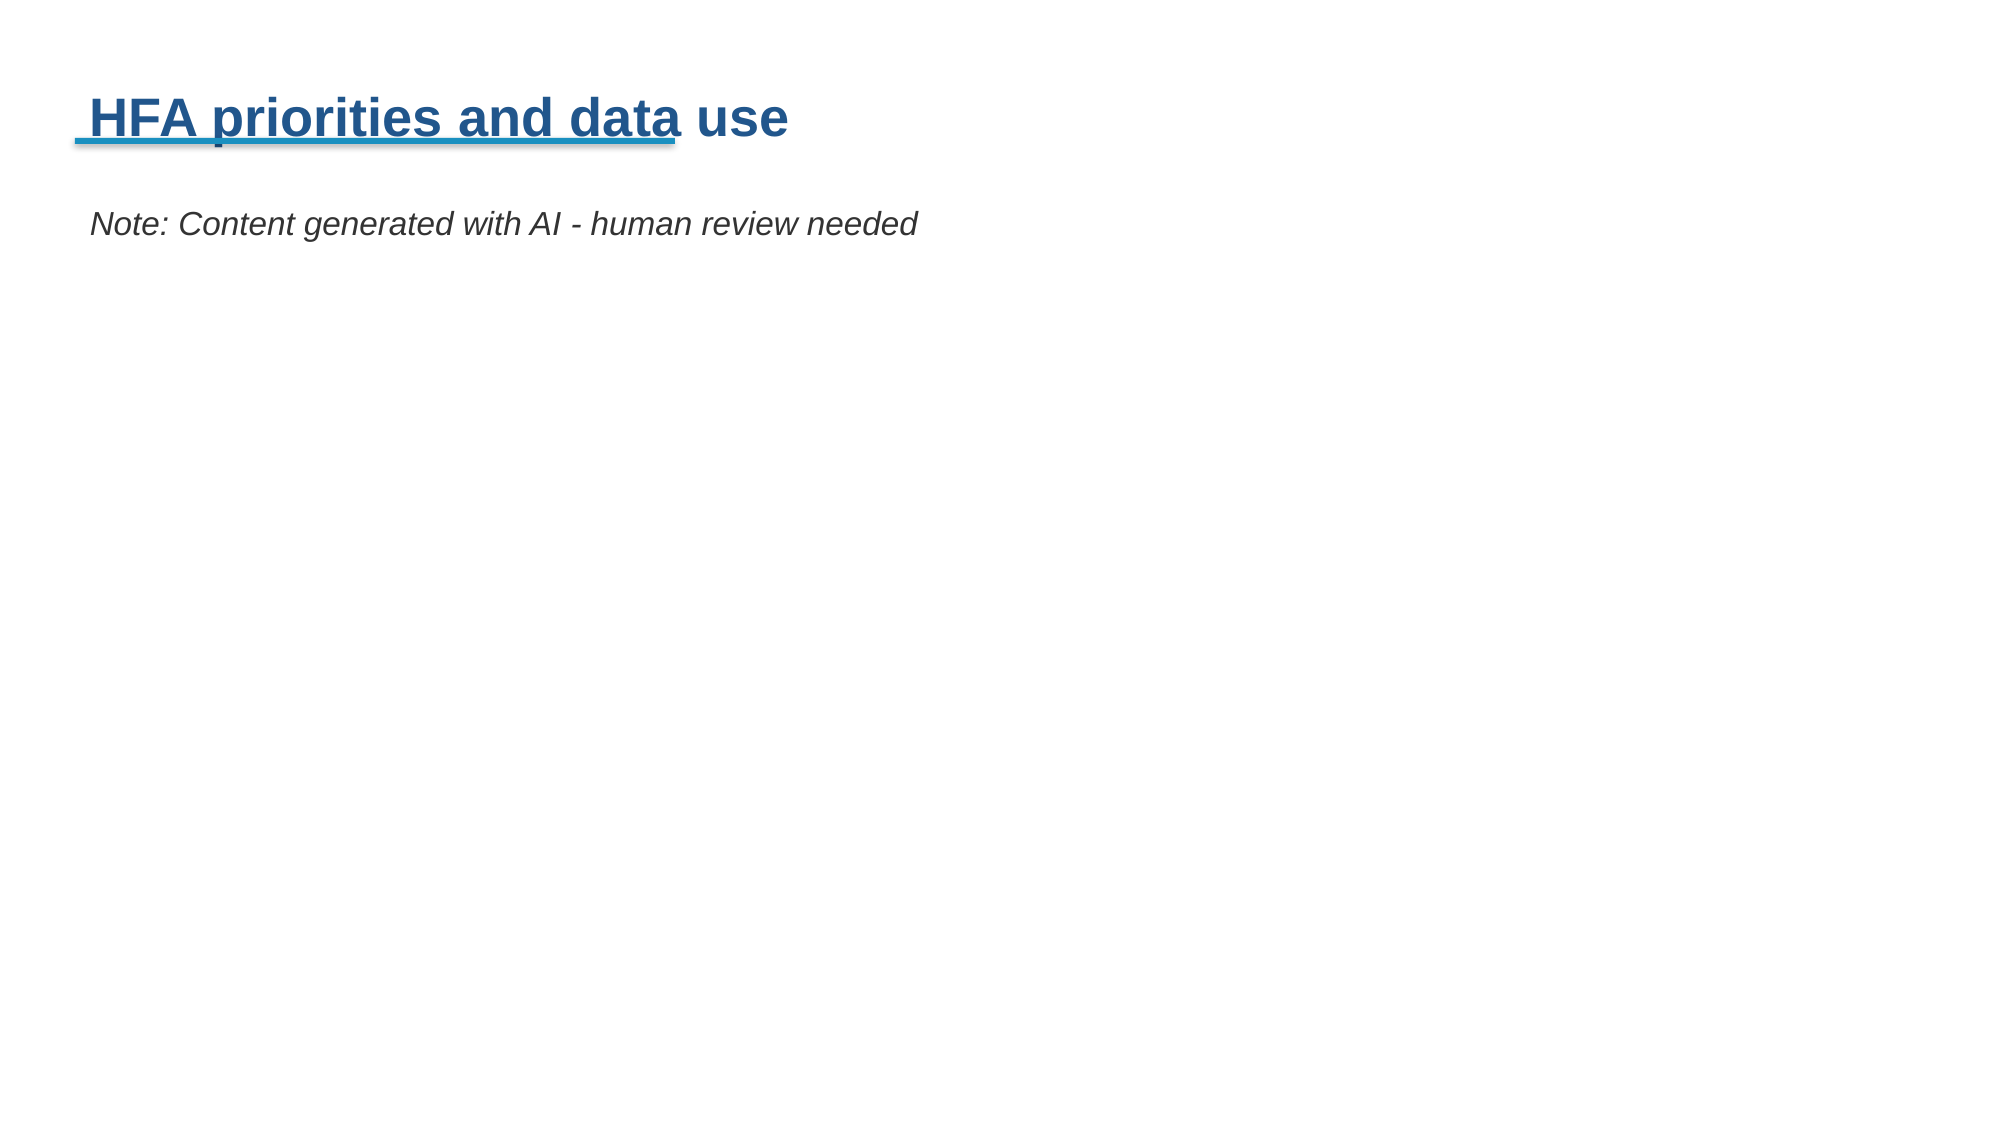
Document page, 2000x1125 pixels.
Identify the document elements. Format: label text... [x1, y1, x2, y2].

text_box [74, 137, 676, 145]
text_box HFA priorities and data use [74, 75, 1925, 143]
text_box Note: Content generated with AI - human review needed [74, 194, 1925, 250]
